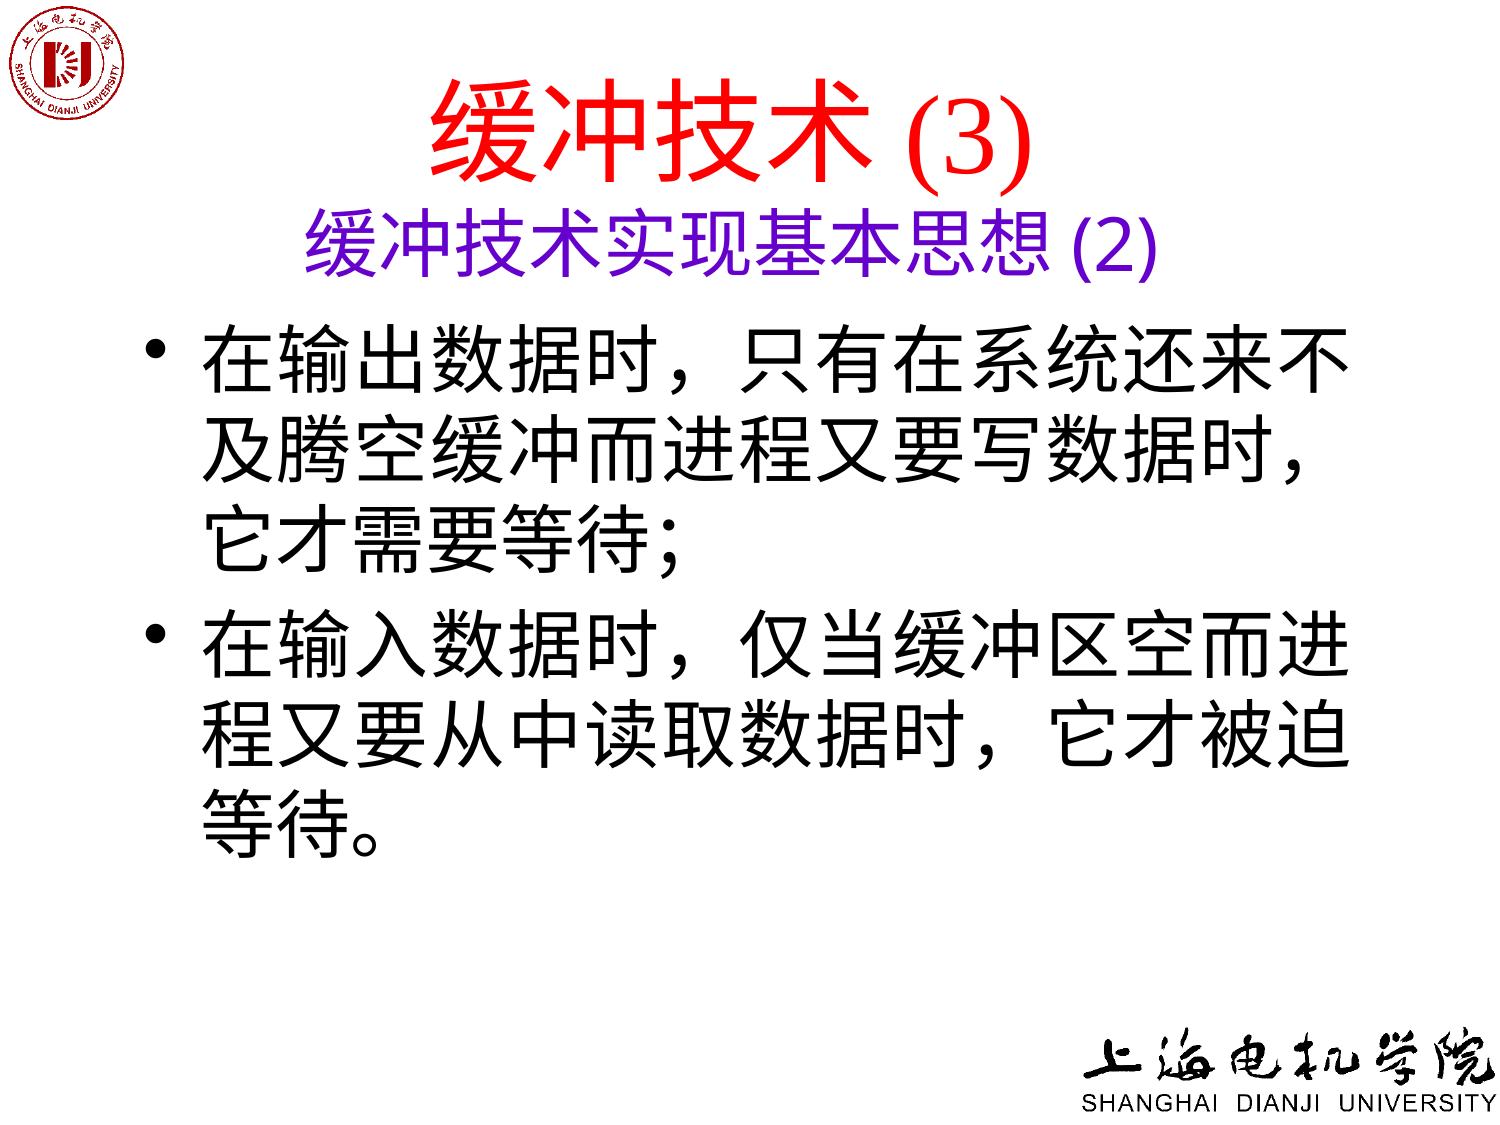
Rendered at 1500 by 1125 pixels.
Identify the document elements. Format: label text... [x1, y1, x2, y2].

list 在输出数据时，只有在系统还来不及腾空缓冲而进程又要写数据时，它才需要等待； 在输入数据时，仅当缓冲区空而进程又要从中读取数据时，它才被迫等待。 [128, 304, 1367, 869]
picture [9, 6, 124, 120]
title 缓冲技术(3) 缓冲技术实现基本思想(2) [93, 54, 1369, 282]
picture [1079, 1023, 1500, 1114]
